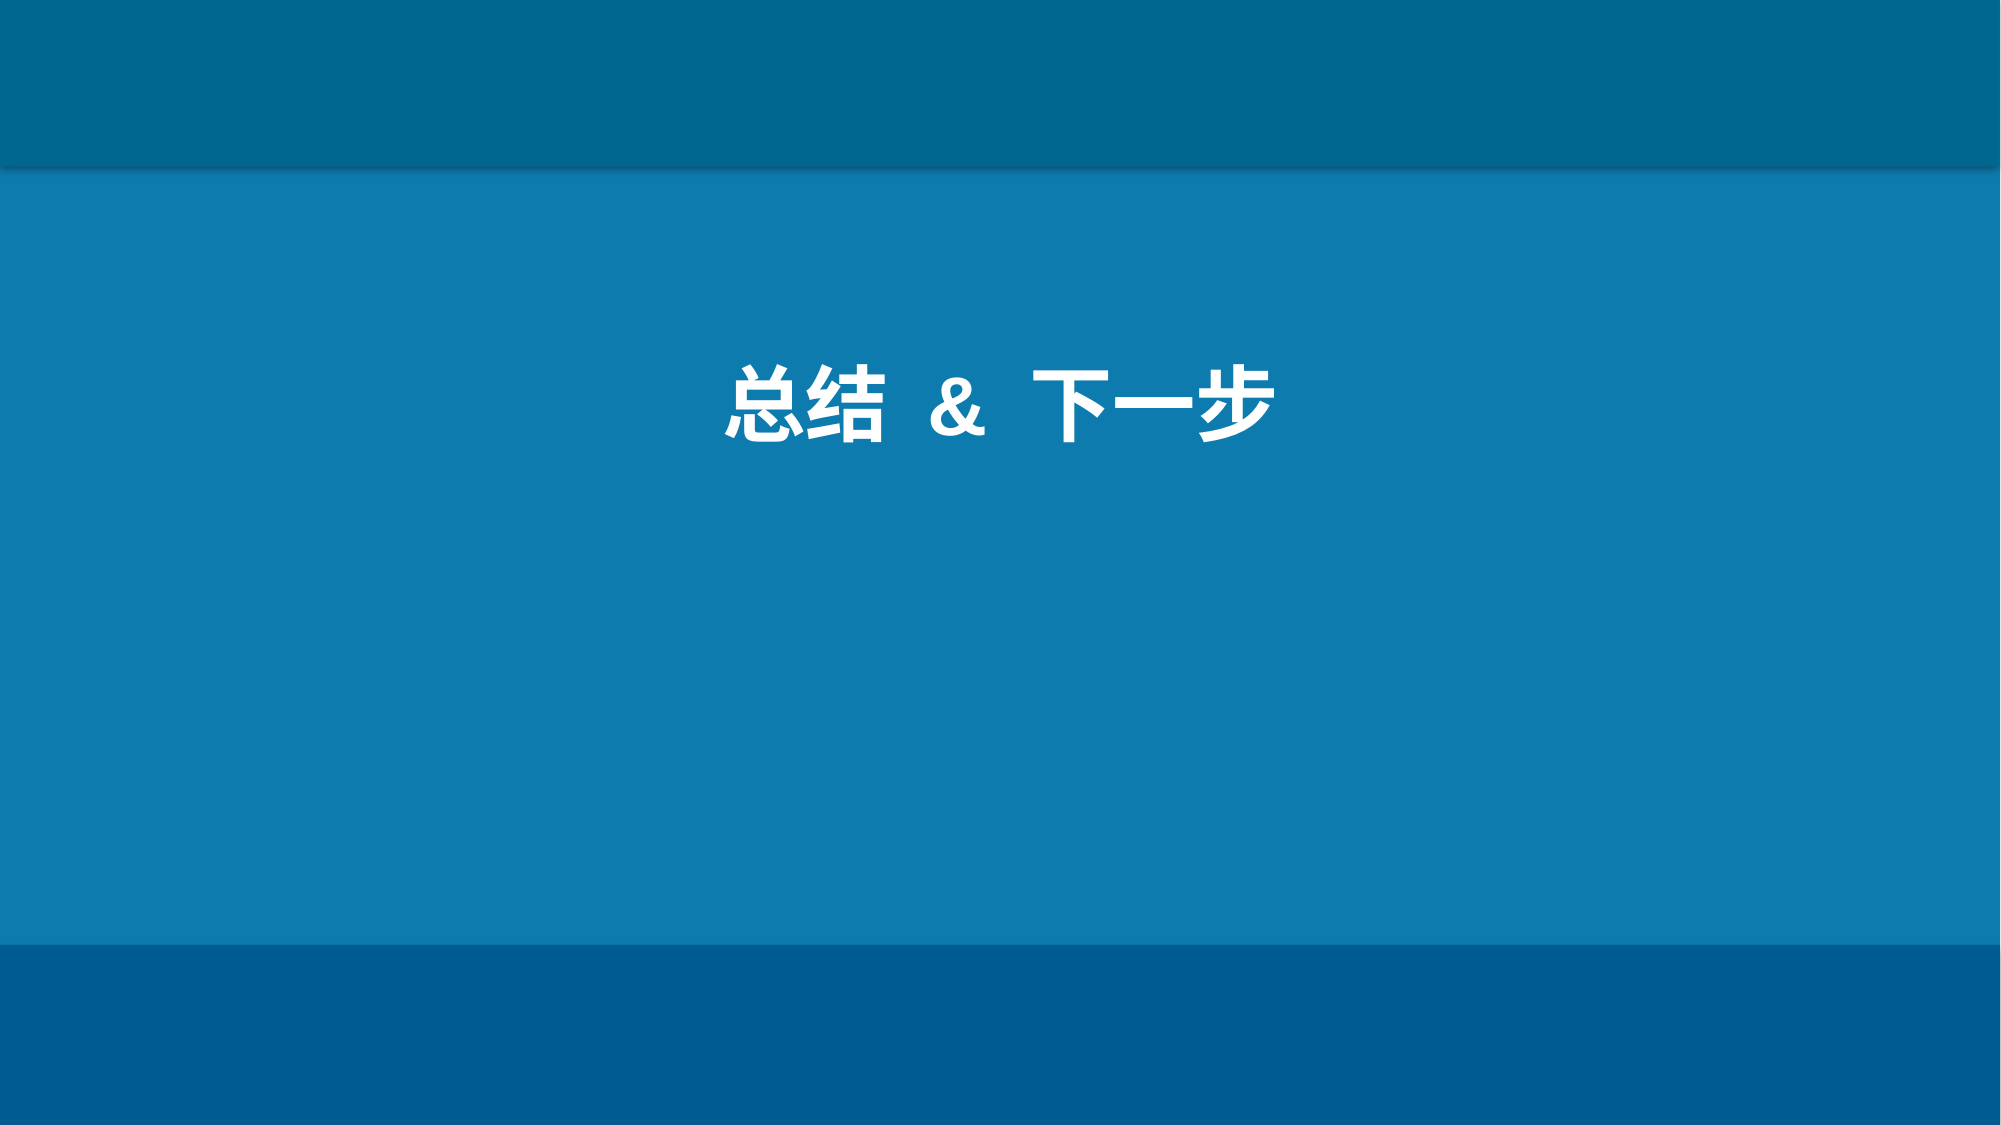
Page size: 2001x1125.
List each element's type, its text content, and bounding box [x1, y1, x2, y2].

text_box 总结 & 下一步 [311, 352, 1690, 468]
